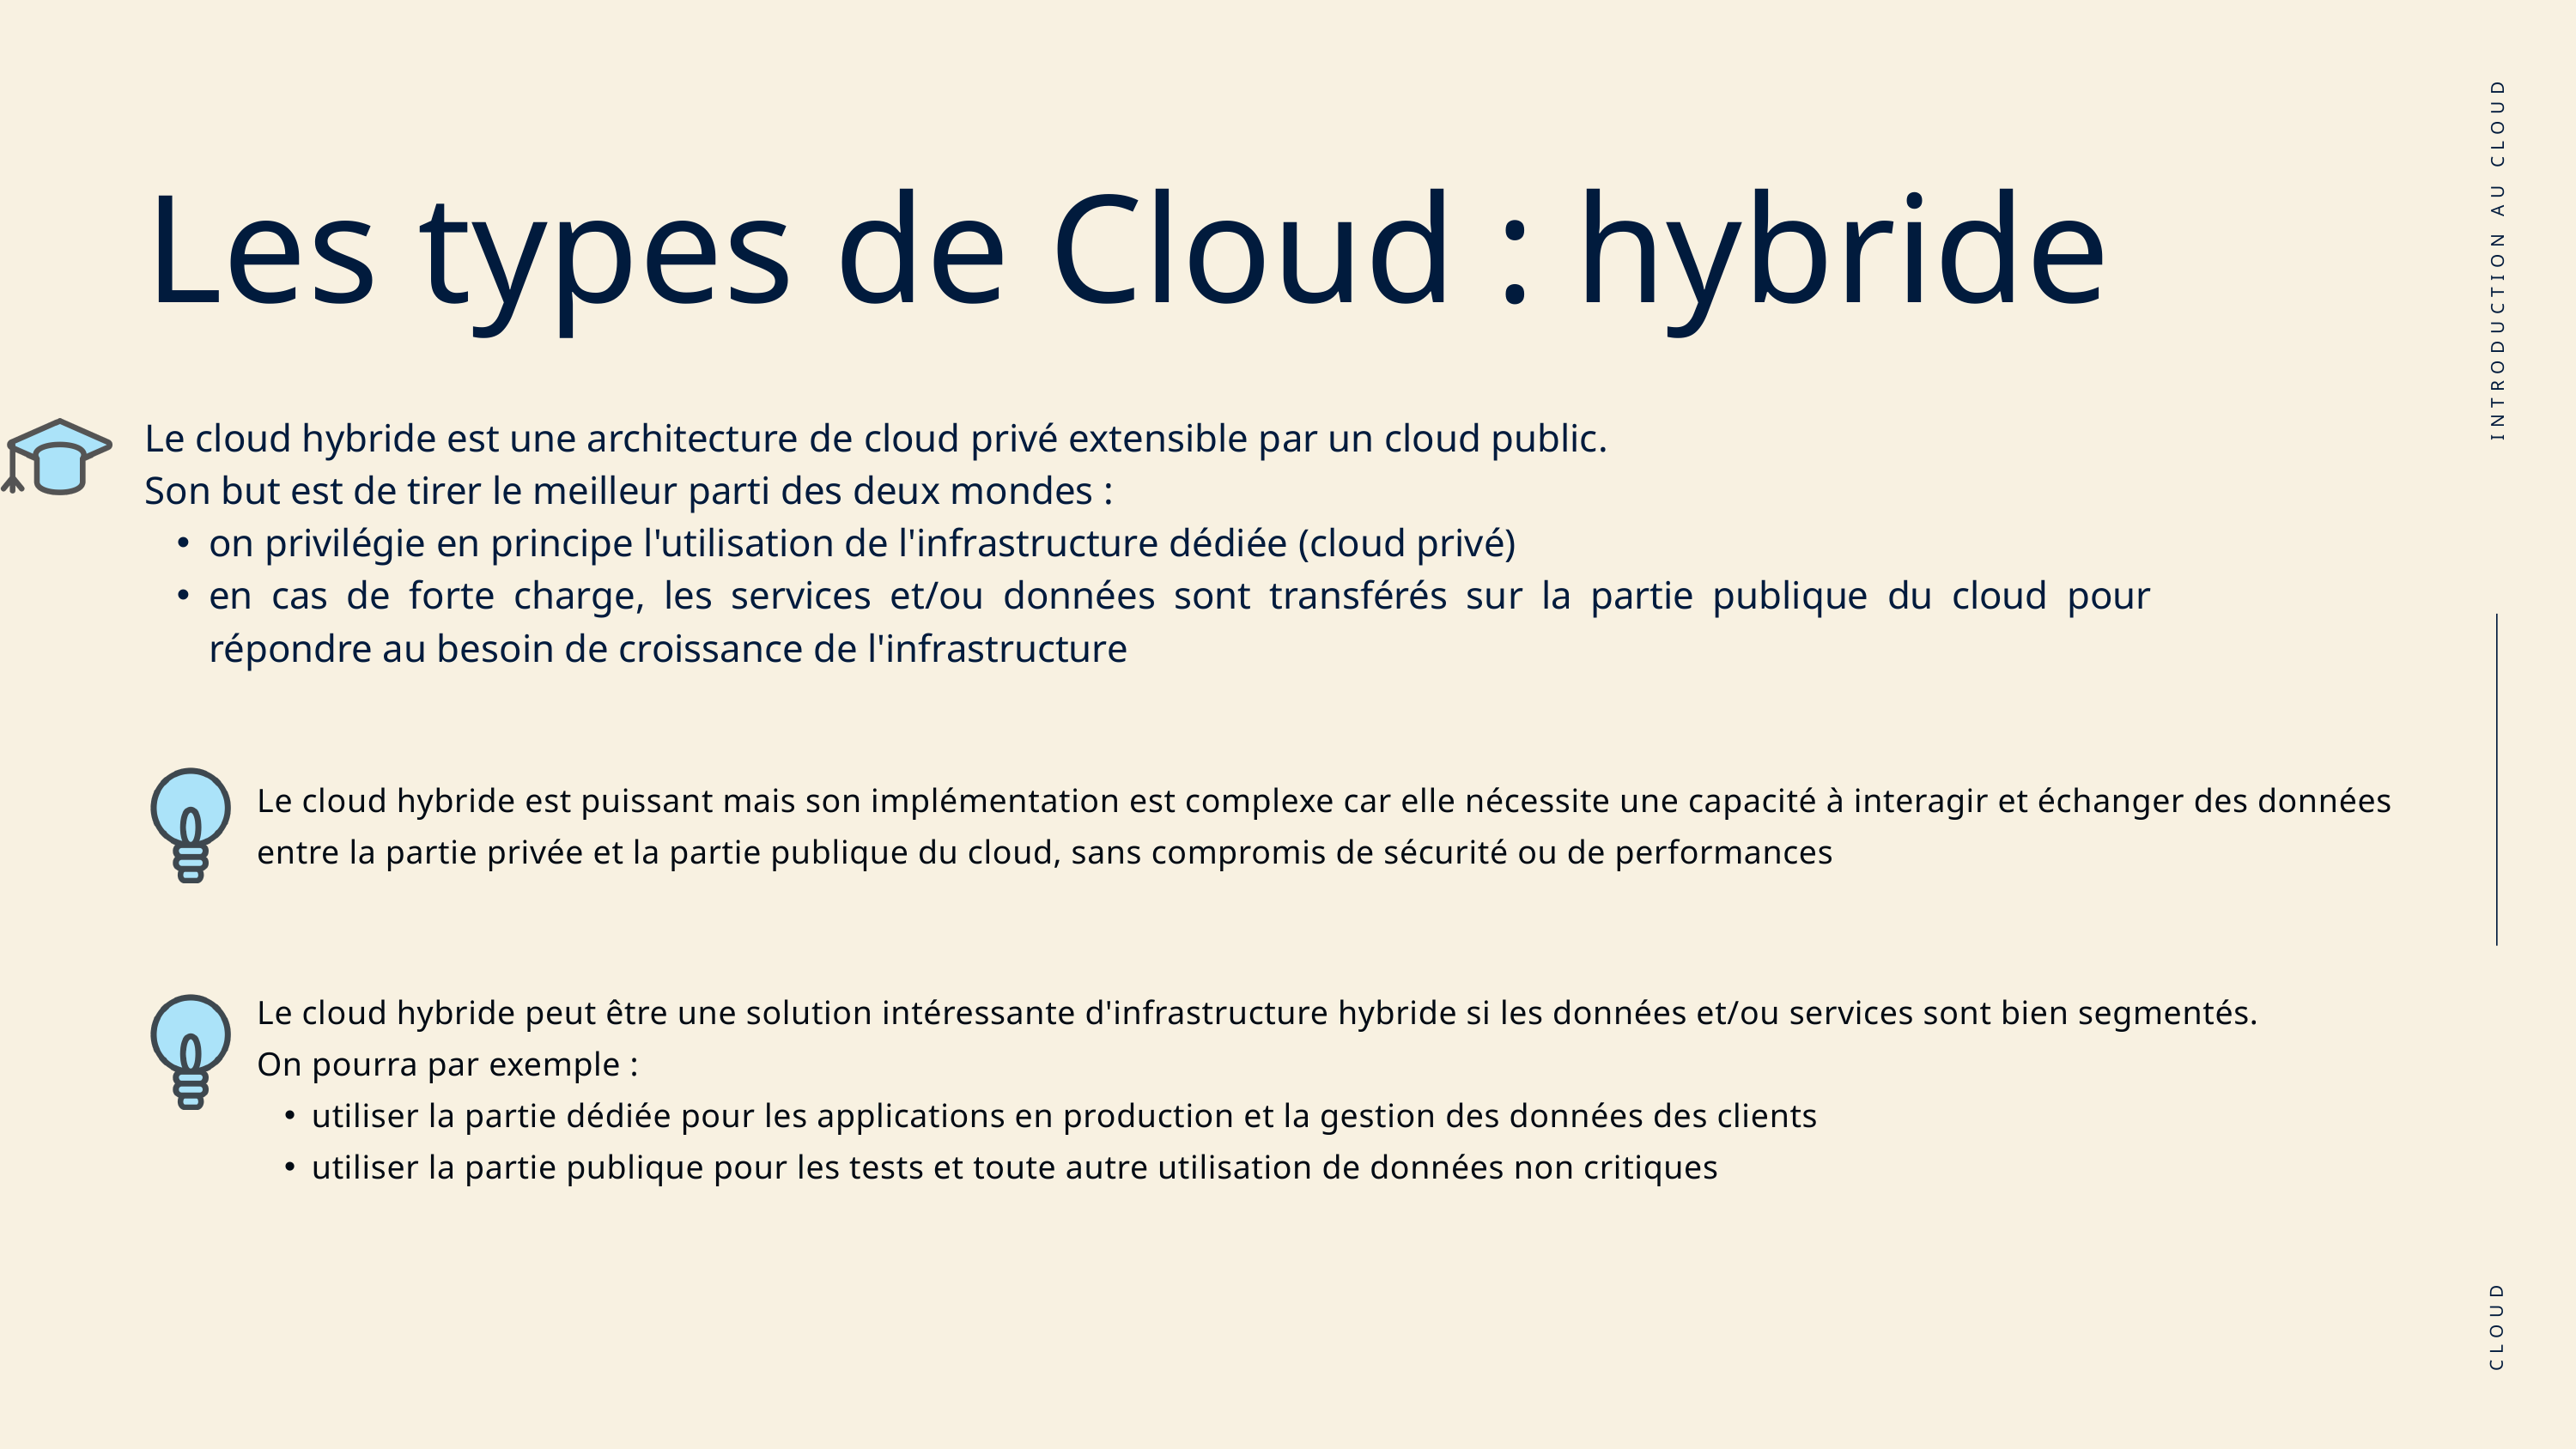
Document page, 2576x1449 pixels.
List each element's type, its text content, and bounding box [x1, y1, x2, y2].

picture [144, 761, 237, 883]
text_box CLOUD [2486, 925, 2506, 1372]
text_box Le cloud hybride est puissant mais son implémentation est complexe car elle nécessite une capacité à interagir et échanger des données entre la partie privée et la partie publique du cloud, sans compromis de sécurité ou de performances [257, 767, 2432, 870]
text_box Les types de Cloud : hybride [144, 123, 2379, 333]
picture [144, 988, 237, 1110]
picture [0, 418, 112, 495]
text_box Le cloud hybride est une architecture de cloud privé extensible par un cloud public. Son but est de tirer le meilleur parti des deux mondes : on privilégie en principe l'utilisation de l'infrastructure dédiée (cloud privé) en cas de forte charge, les services et/ou données sont transférés sur la partie publique du cloud pour répondre au besoin de croissance de l'infrastructure [144, 406, 2154, 670]
text_box Le cloud hybride peut être une solution intéressante d'infrastructure hybride si les données et/ou services sont bien segmentés. On pourra par exemple : utiliser la partie dédiée pour les applications en production et la gestion des données des clients utiliser la partie publique pour les tests et toute autre utilisation de données non critiques [257, 979, 2432, 1186]
text_box INTRODUCTION AU CLOUD [2487, 82, 2508, 614]
